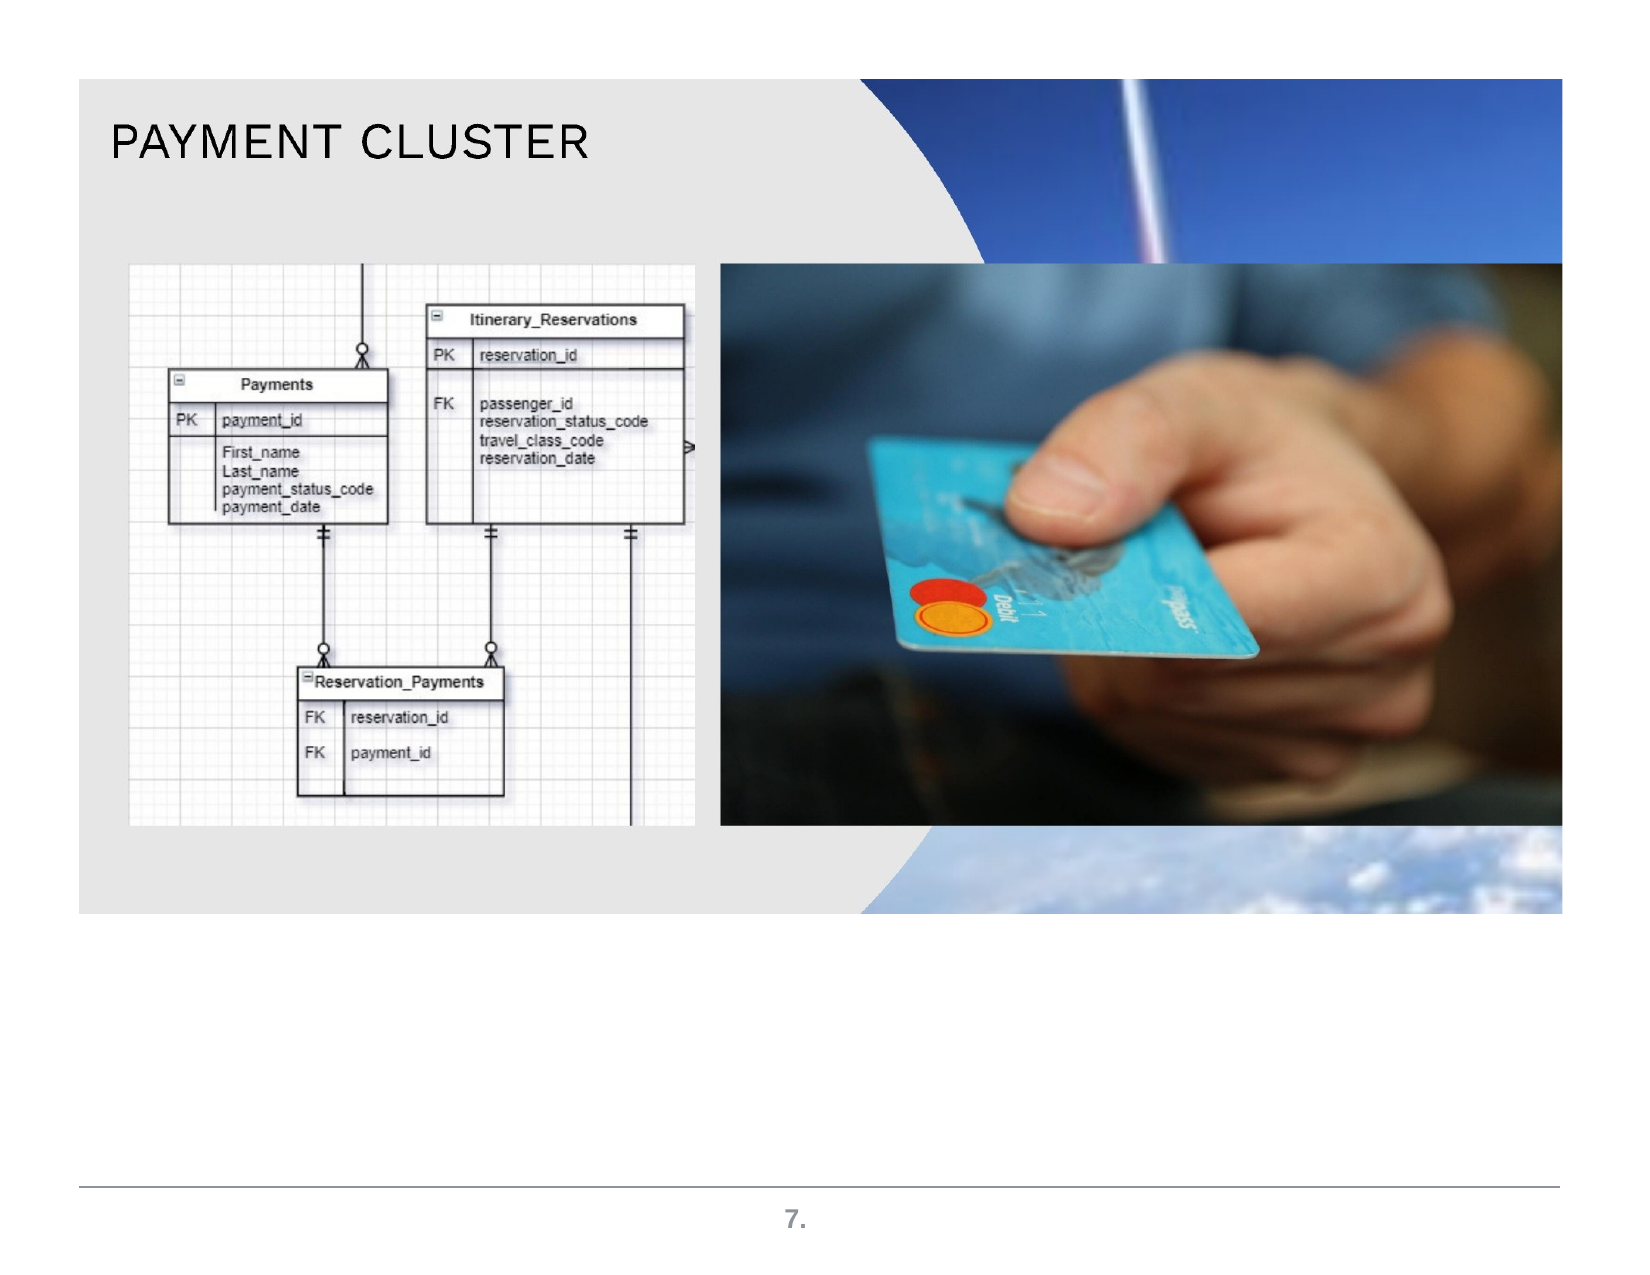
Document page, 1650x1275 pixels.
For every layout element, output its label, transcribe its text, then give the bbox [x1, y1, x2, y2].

slide_number 7. [778, 1201, 825, 1275]
text_box [79, 79, 1563, 914]
